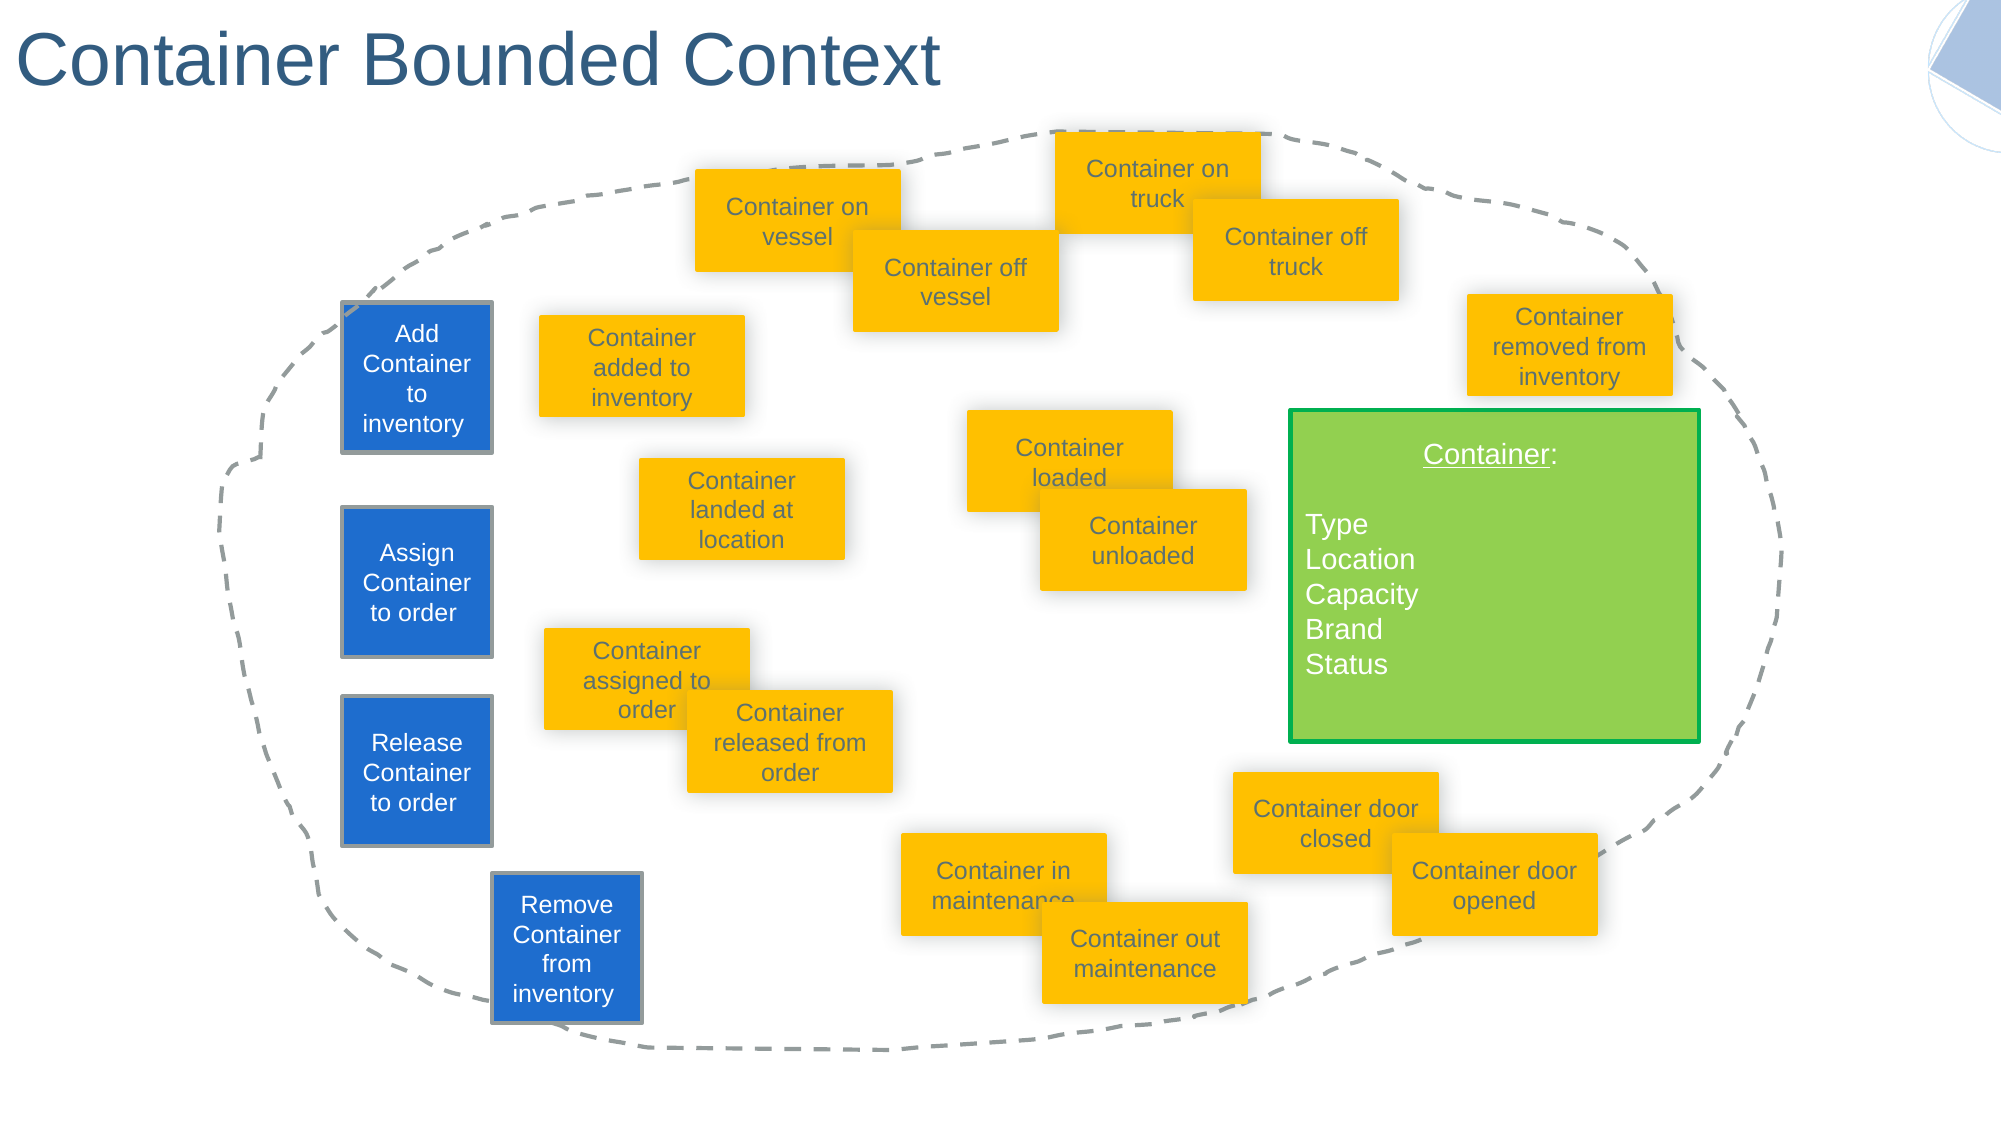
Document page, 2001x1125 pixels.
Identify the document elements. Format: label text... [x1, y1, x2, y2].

text_box Container added to inventory [539, 315, 745, 417]
text_box Container off truck [1193, 199, 1399, 301]
text_box Container door opened [1392, 833, 1598, 936]
text_box Container on vessel [695, 169, 901, 272]
text_box Assign Container to order [340, 505, 494, 659]
text_box Container loaded [967, 410, 1173, 512]
text_box Container door closed [1233, 772, 1439, 874]
text_box Fleet / Ships Simulator MS [1924, 0, 2001, 154]
text_box Container released from order [687, 690, 893, 793]
text_box Container unloaded [1040, 489, 1247, 591]
text_box Container off vessel [853, 230, 1059, 332]
text_box Remove Container from inventory [490, 871, 644, 1025]
title Container Bounded Context [15, 36, 1741, 102]
text_box Container removed from inventory [1467, 294, 1673, 396]
text_box Container out maintenance [1042, 902, 1248, 1004]
text_box [217, 131, 1784, 1053]
text_box Container on truck [1055, 132, 1261, 234]
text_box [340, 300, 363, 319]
text_box Container in maintenance [901, 833, 1107, 936]
text_box Release Container to order [340, 694, 494, 848]
text_box Container assigned to order [544, 628, 750, 730]
text_box [904, 130, 1051, 220]
text_box Container landed at location [639, 458, 845, 560]
